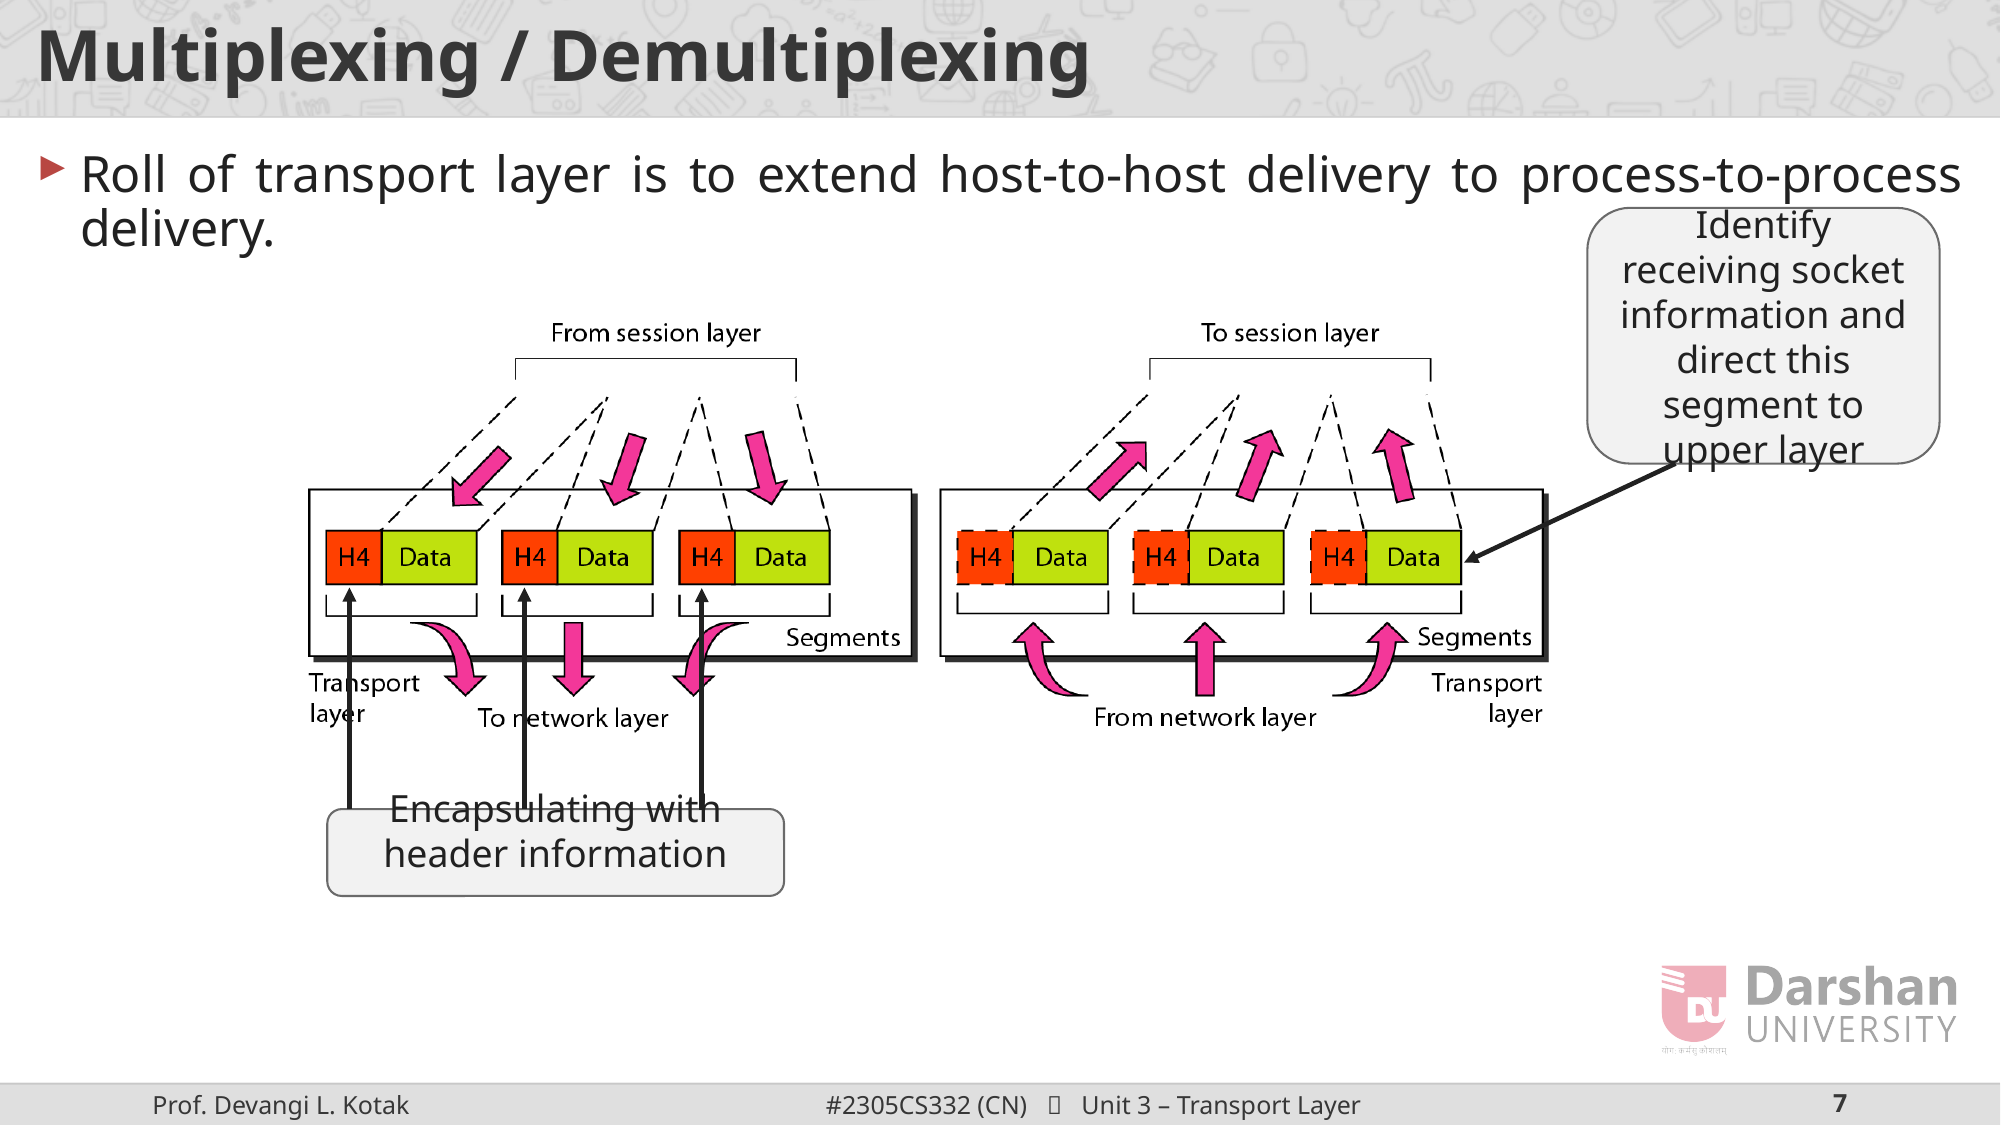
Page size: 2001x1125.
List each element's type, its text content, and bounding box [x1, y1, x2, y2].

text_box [1464, 463, 1676, 563]
text_box Identify receiving socket information and direct this segment to upper layer [1586, 206, 1941, 465]
picture [308, 319, 1549, 734]
title Multiplexing / Demultiplexing [0, 0, 2000, 117]
text_box [1637, 937, 1981, 1082]
text_box Encapsulating with header information [326, 808, 786, 898]
list Roll of transport layer is to extend host-to-host delivery to process-to-process delivery. [21, 141, 1979, 1059]
